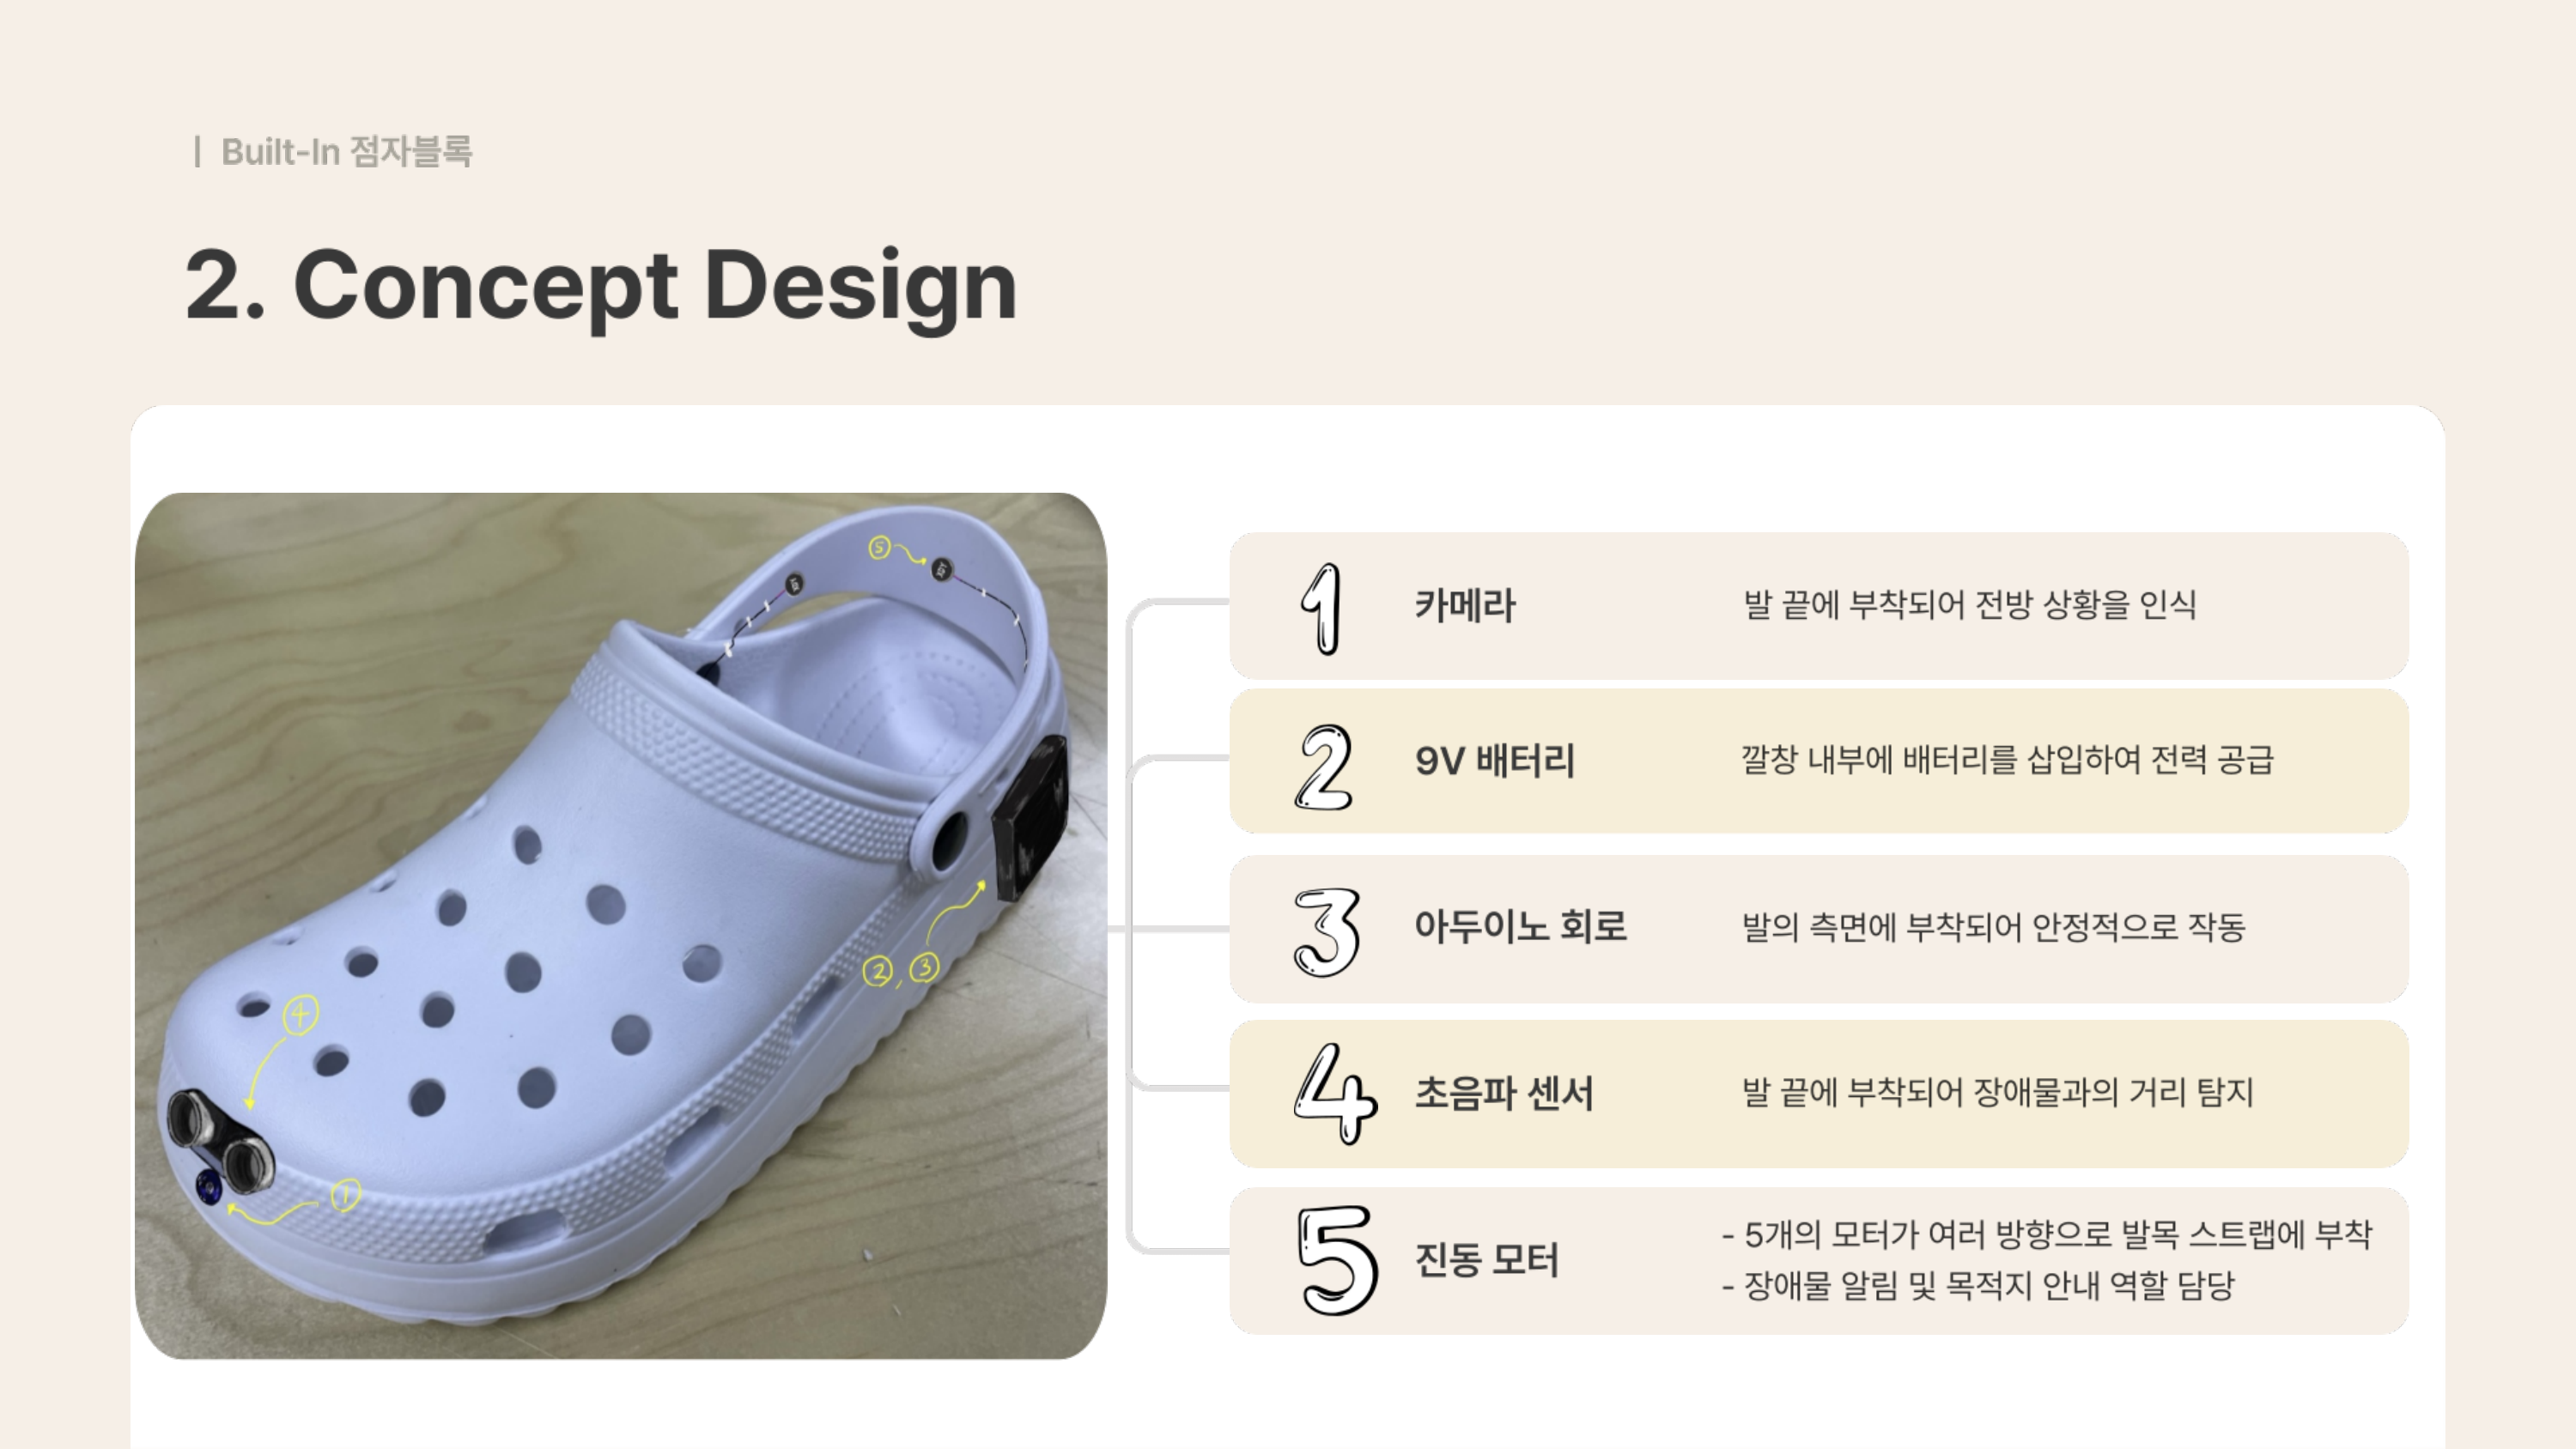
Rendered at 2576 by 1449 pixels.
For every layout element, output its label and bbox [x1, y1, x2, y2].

picture [1402, 566, 1553, 669]
picture [1402, 1221, 1596, 1324]
text_box [1282, 561, 1358, 658]
text_box [1229, 1186, 2409, 1336]
picture [1730, 891, 2281, 985]
picture [1402, 1054, 1631, 1157]
text_box [1111, 870, 1347, 975]
text_box [134, 493, 1108, 1361]
text_box [1291, 888, 1364, 979]
picture [1402, 887, 1664, 990]
picture [1710, 1201, 2414, 1341]
text_box [1293, 1204, 1383, 1319]
picture [1730, 1056, 2287, 1149]
text_box [1294, 1041, 1378, 1148]
text_box [1229, 855, 2409, 1003]
text_box [131, 404, 2445, 1449]
picture [1731, 727, 2307, 815]
picture [149, 112, 1115, 439]
text_box [1229, 531, 2409, 681]
text_box [1229, 1020, 2409, 1168]
text_box [1229, 688, 2409, 835]
picture [1731, 568, 2227, 661]
text_box [1288, 722, 1359, 812]
picture [1402, 722, 1612, 823]
